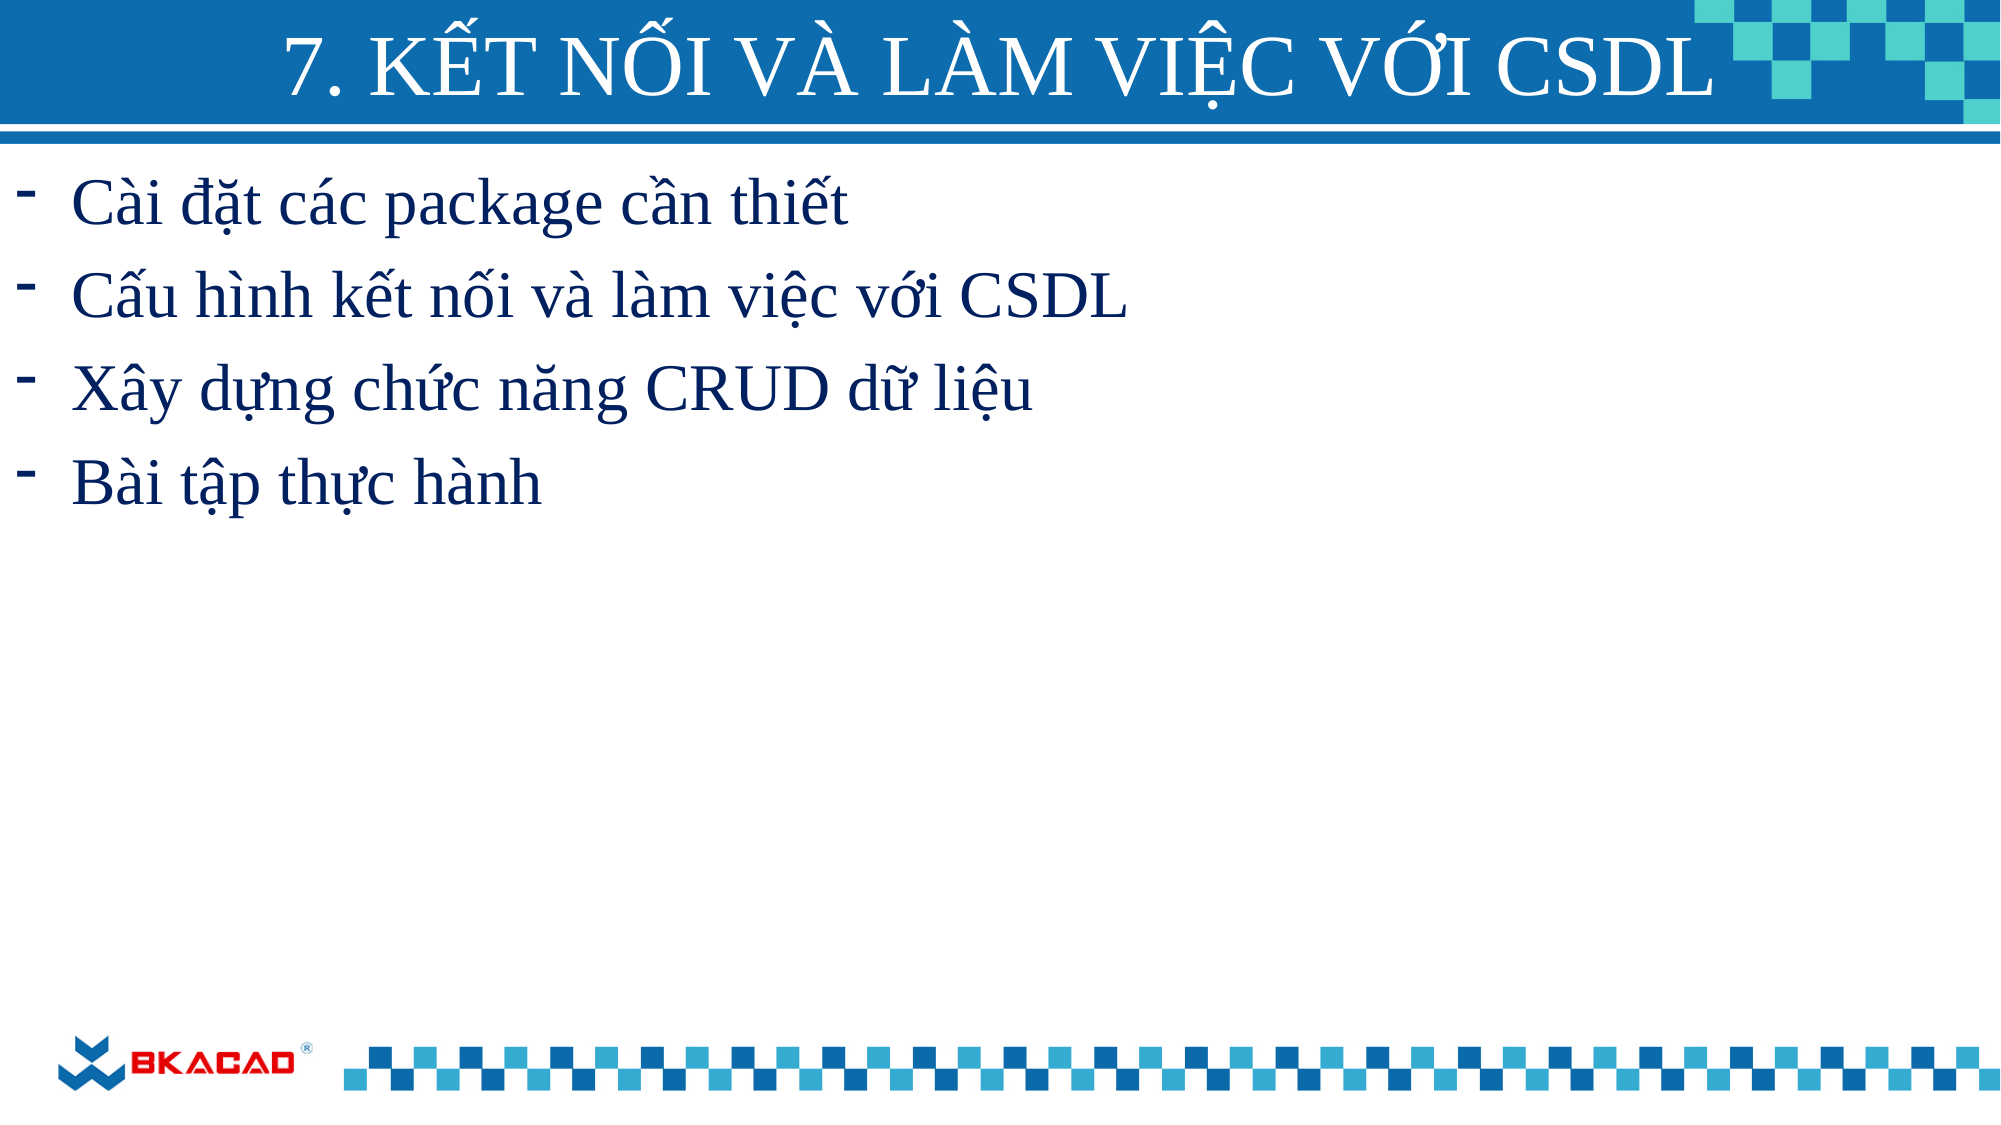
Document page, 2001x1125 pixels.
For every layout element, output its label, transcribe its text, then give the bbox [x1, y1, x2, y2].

picture [0, 0, 2001, 1125]
title 7. KẾT NỐI VÀ LÀM VIỆC VỚI CSDL [0, 0, 2000, 121]
list Cài đặt các package cần thiết Cấu hình kết nối và làm việc với CSDL Xây dựng chức năng CRUD dữ liệu Bài tập thực hành [0, 149, 1995, 1030]
